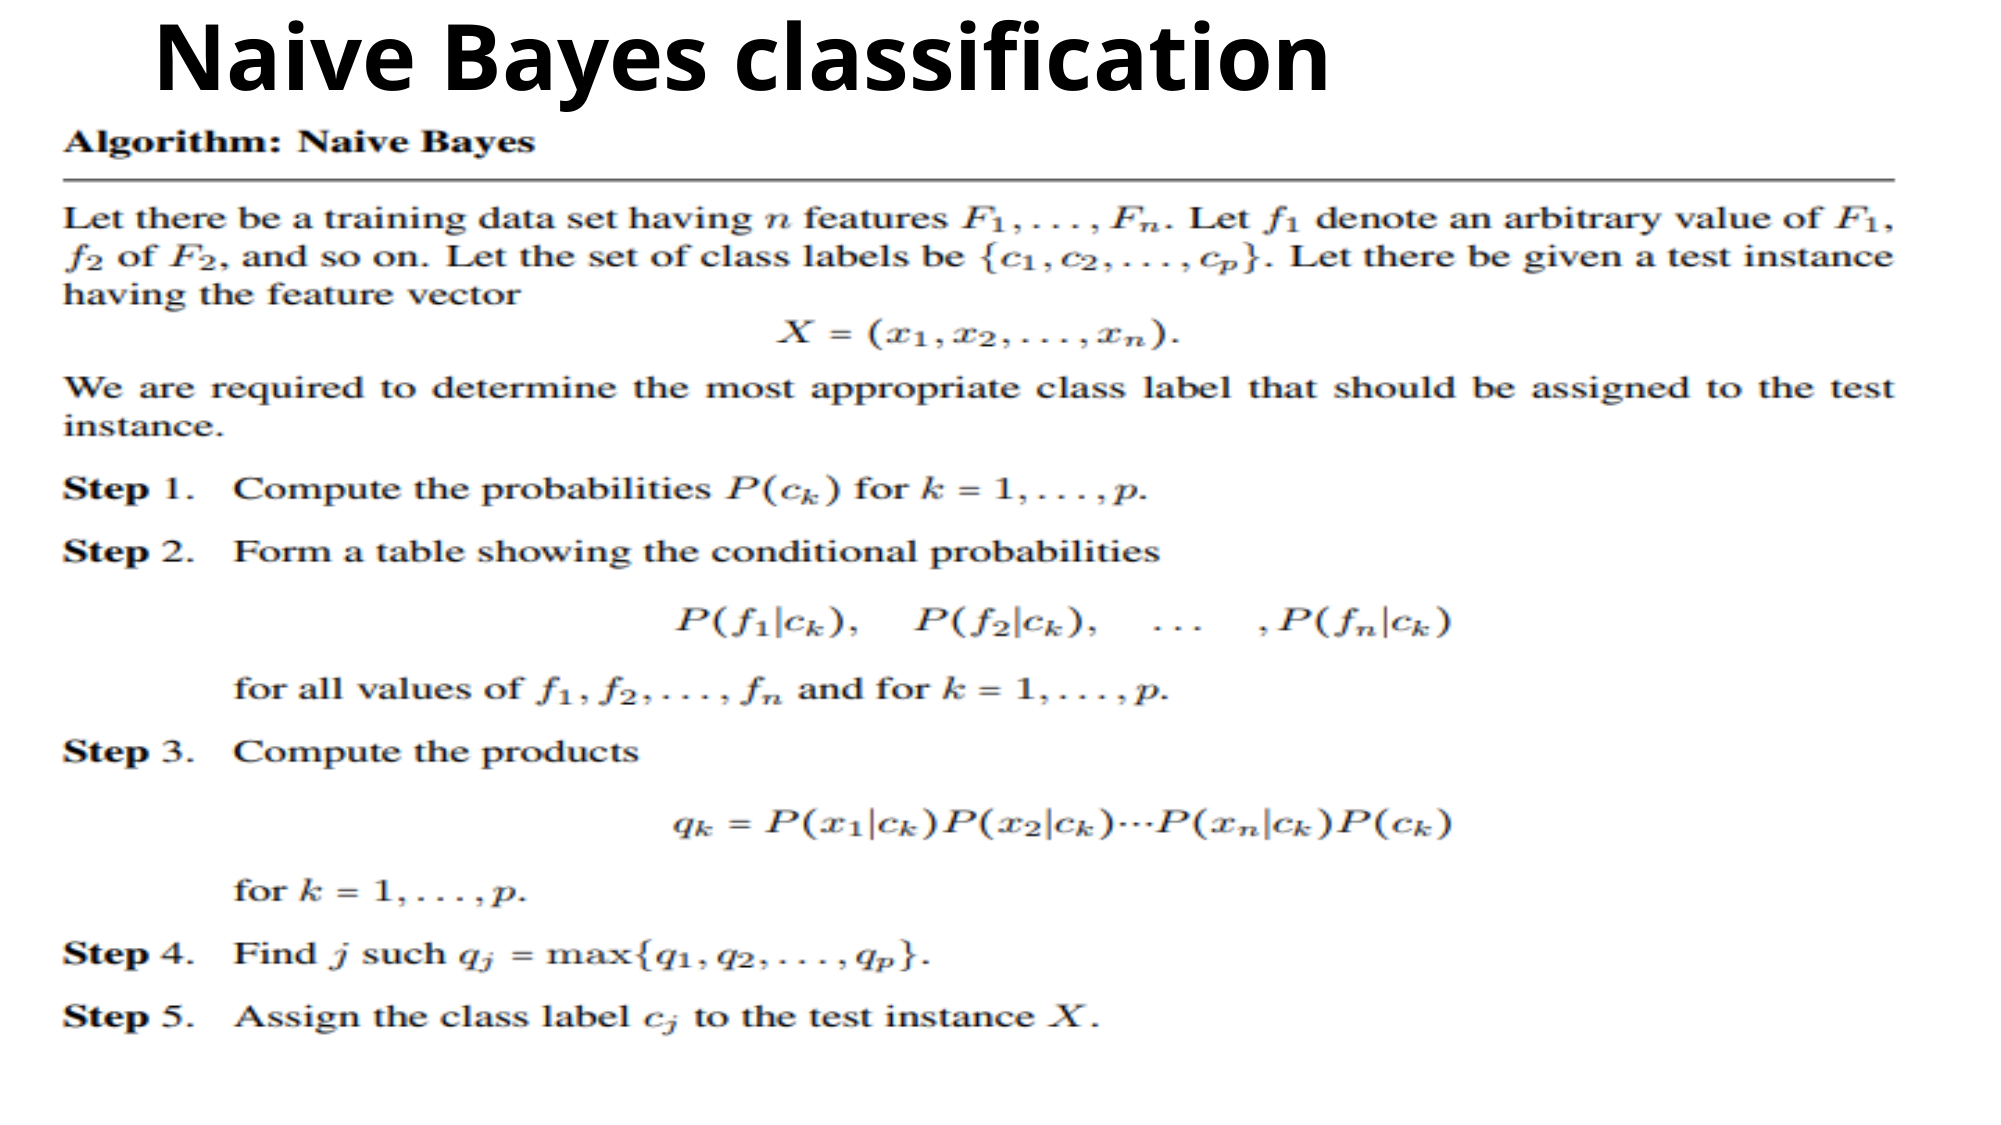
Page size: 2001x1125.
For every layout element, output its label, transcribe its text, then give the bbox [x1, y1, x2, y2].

picture [25, 120, 1918, 1048]
title Naive Bayes classification [137, 0, 1863, 120]
